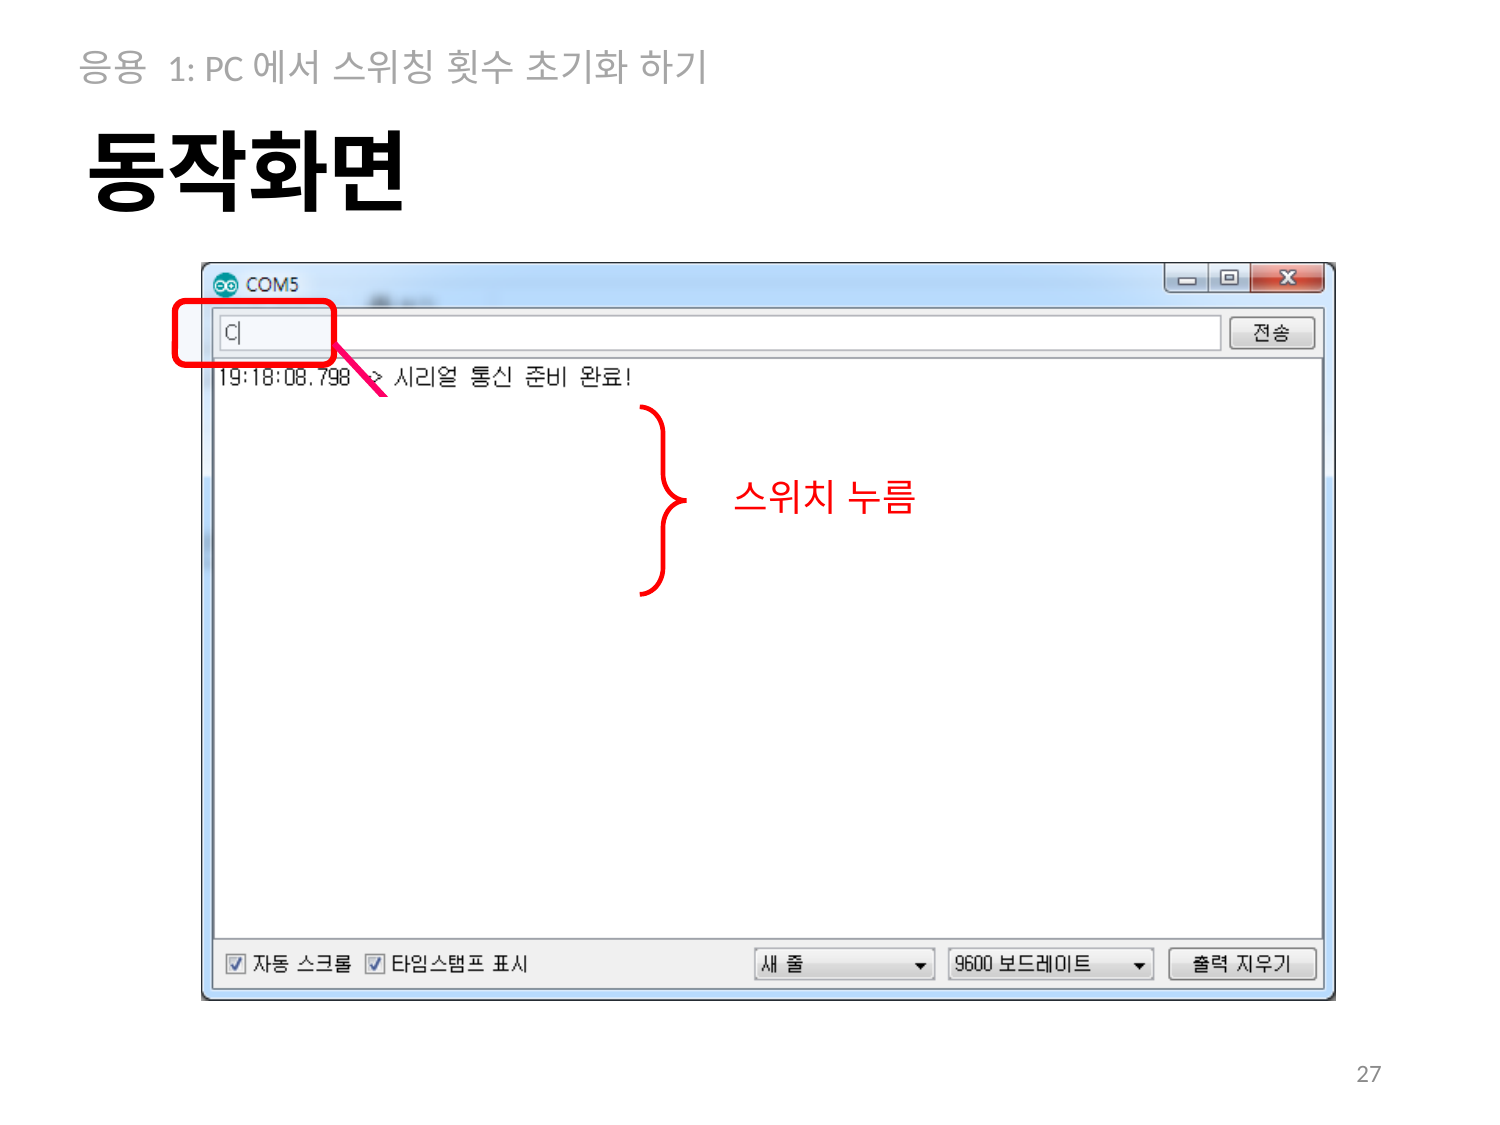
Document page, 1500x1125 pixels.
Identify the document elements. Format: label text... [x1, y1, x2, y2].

picture [200, 262, 1336, 1001]
text_box 응용 1: PC에서 스위칭 횟수 초기화 하기 [63, 36, 724, 97]
text_box 동작화면 [71, 120, 1365, 232]
slide_number 27 [1059, 1042, 1397, 1103]
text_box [639, 406, 940, 595]
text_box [174, 301, 575, 603]
